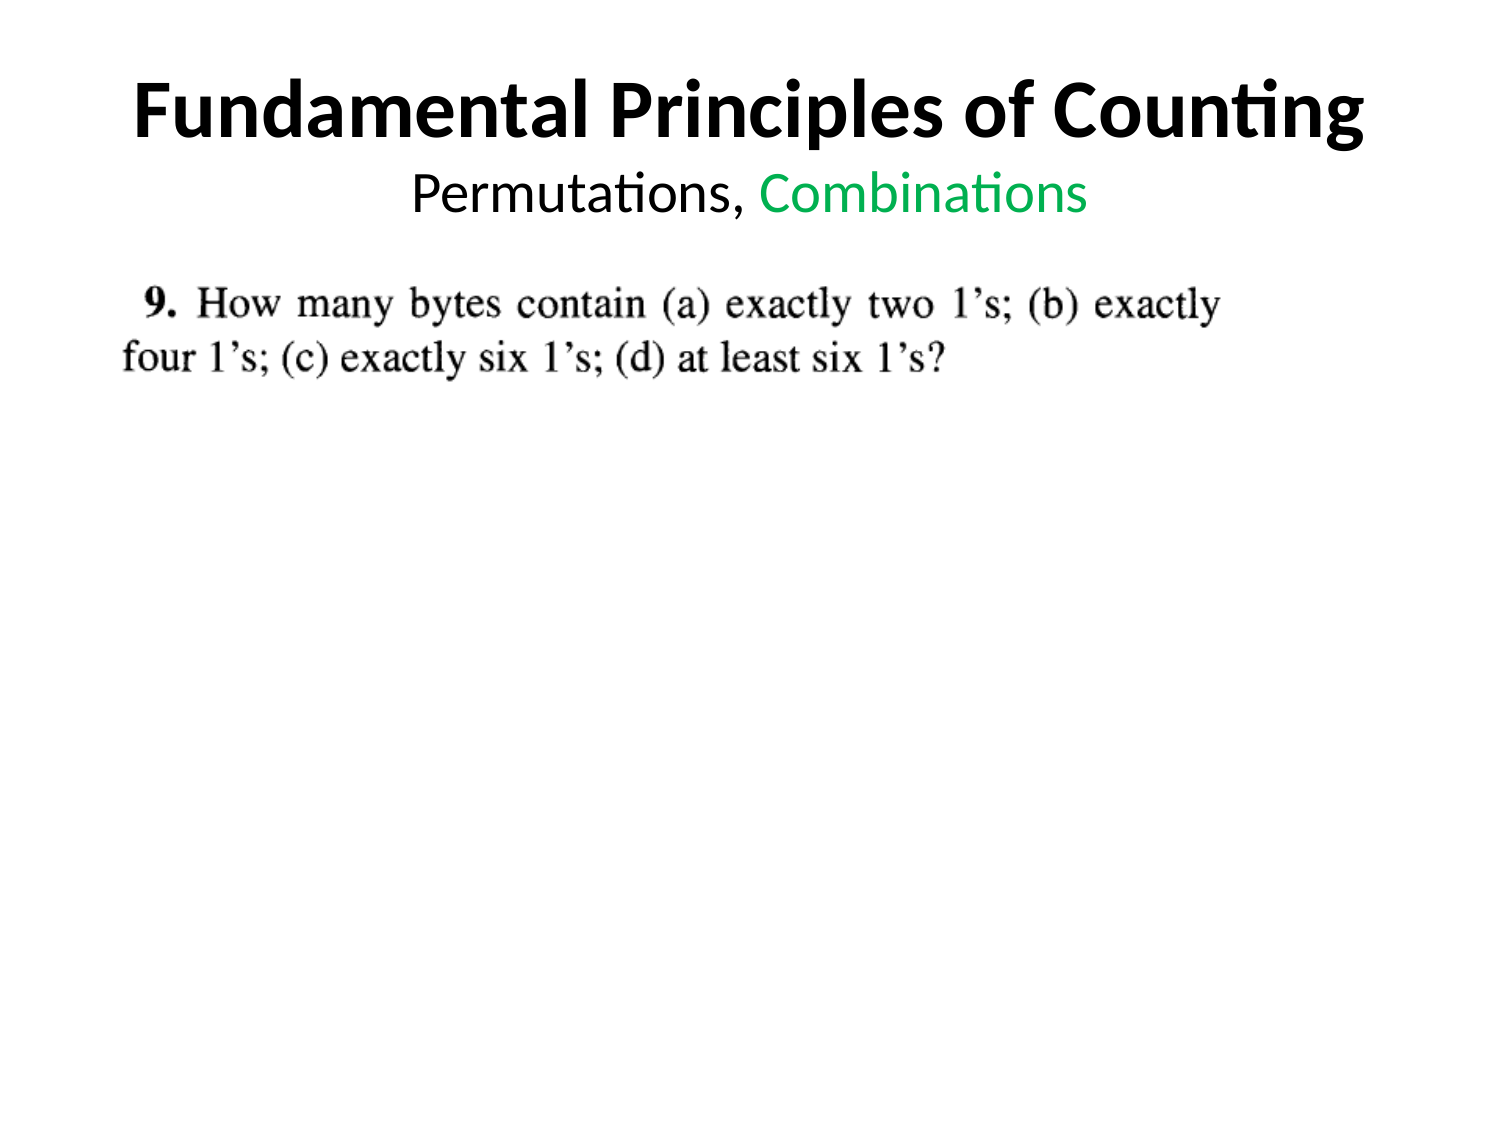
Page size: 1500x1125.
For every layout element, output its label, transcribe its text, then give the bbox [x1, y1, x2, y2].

title Fundamental Principles of Counting Permutations, Combinations [75, 45, 1425, 233]
picture [112, 274, 1238, 388]
